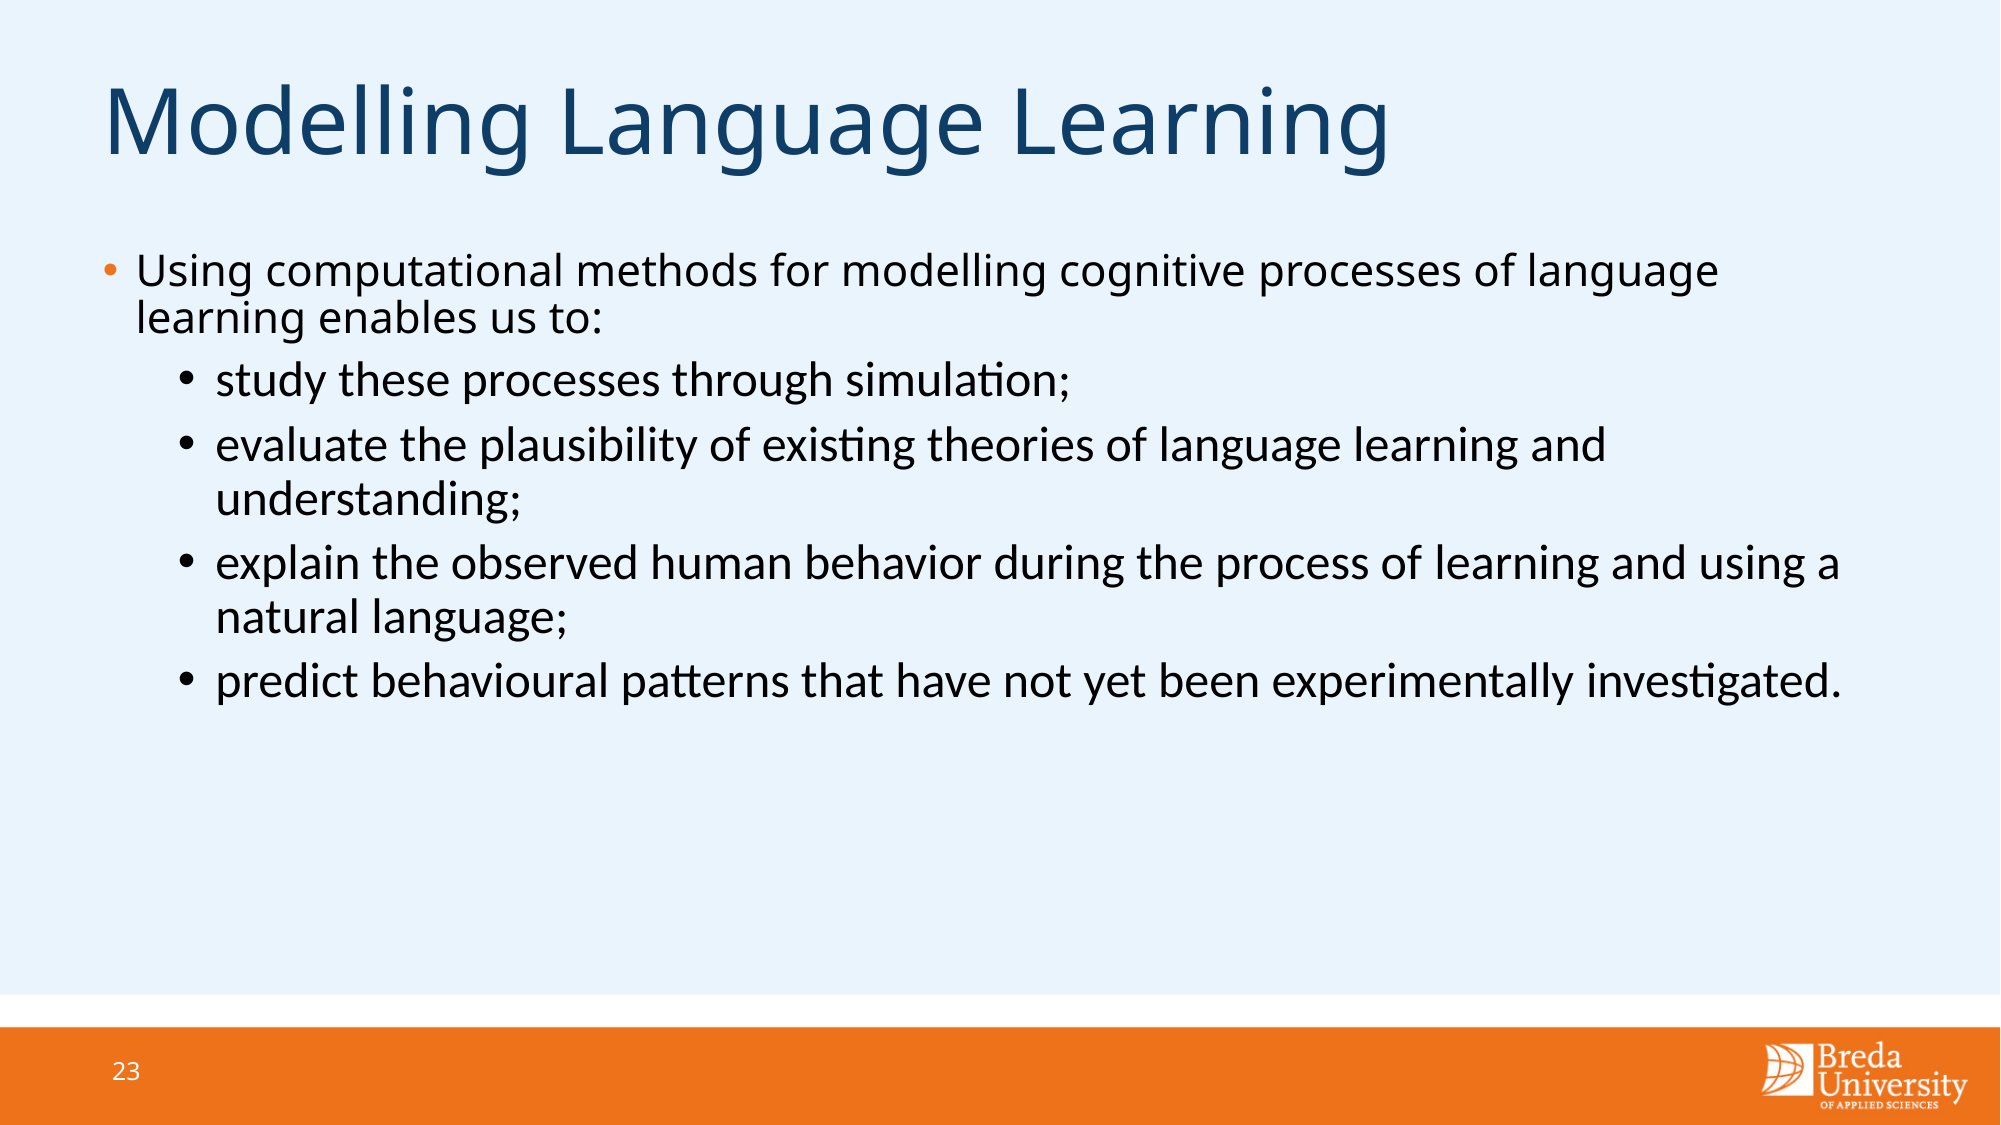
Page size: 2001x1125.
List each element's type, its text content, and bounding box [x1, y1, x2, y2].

list Using computational methods for modelling cognitive processes of language learning enables us to: study these processes through simulation; evaluate the plausibility of existing theories of language learning and understanding; explain the observed human behavior during the process of learning and using a natural language; predict behavioural patterns that have not yet been experimentally investigated. [88, 241, 1917, 923]
slide_number 23 [97, 1042, 198, 1103]
title Modelling Language Learning [88, 67, 1917, 210]
picture [0, 0, 2001, 1125]
